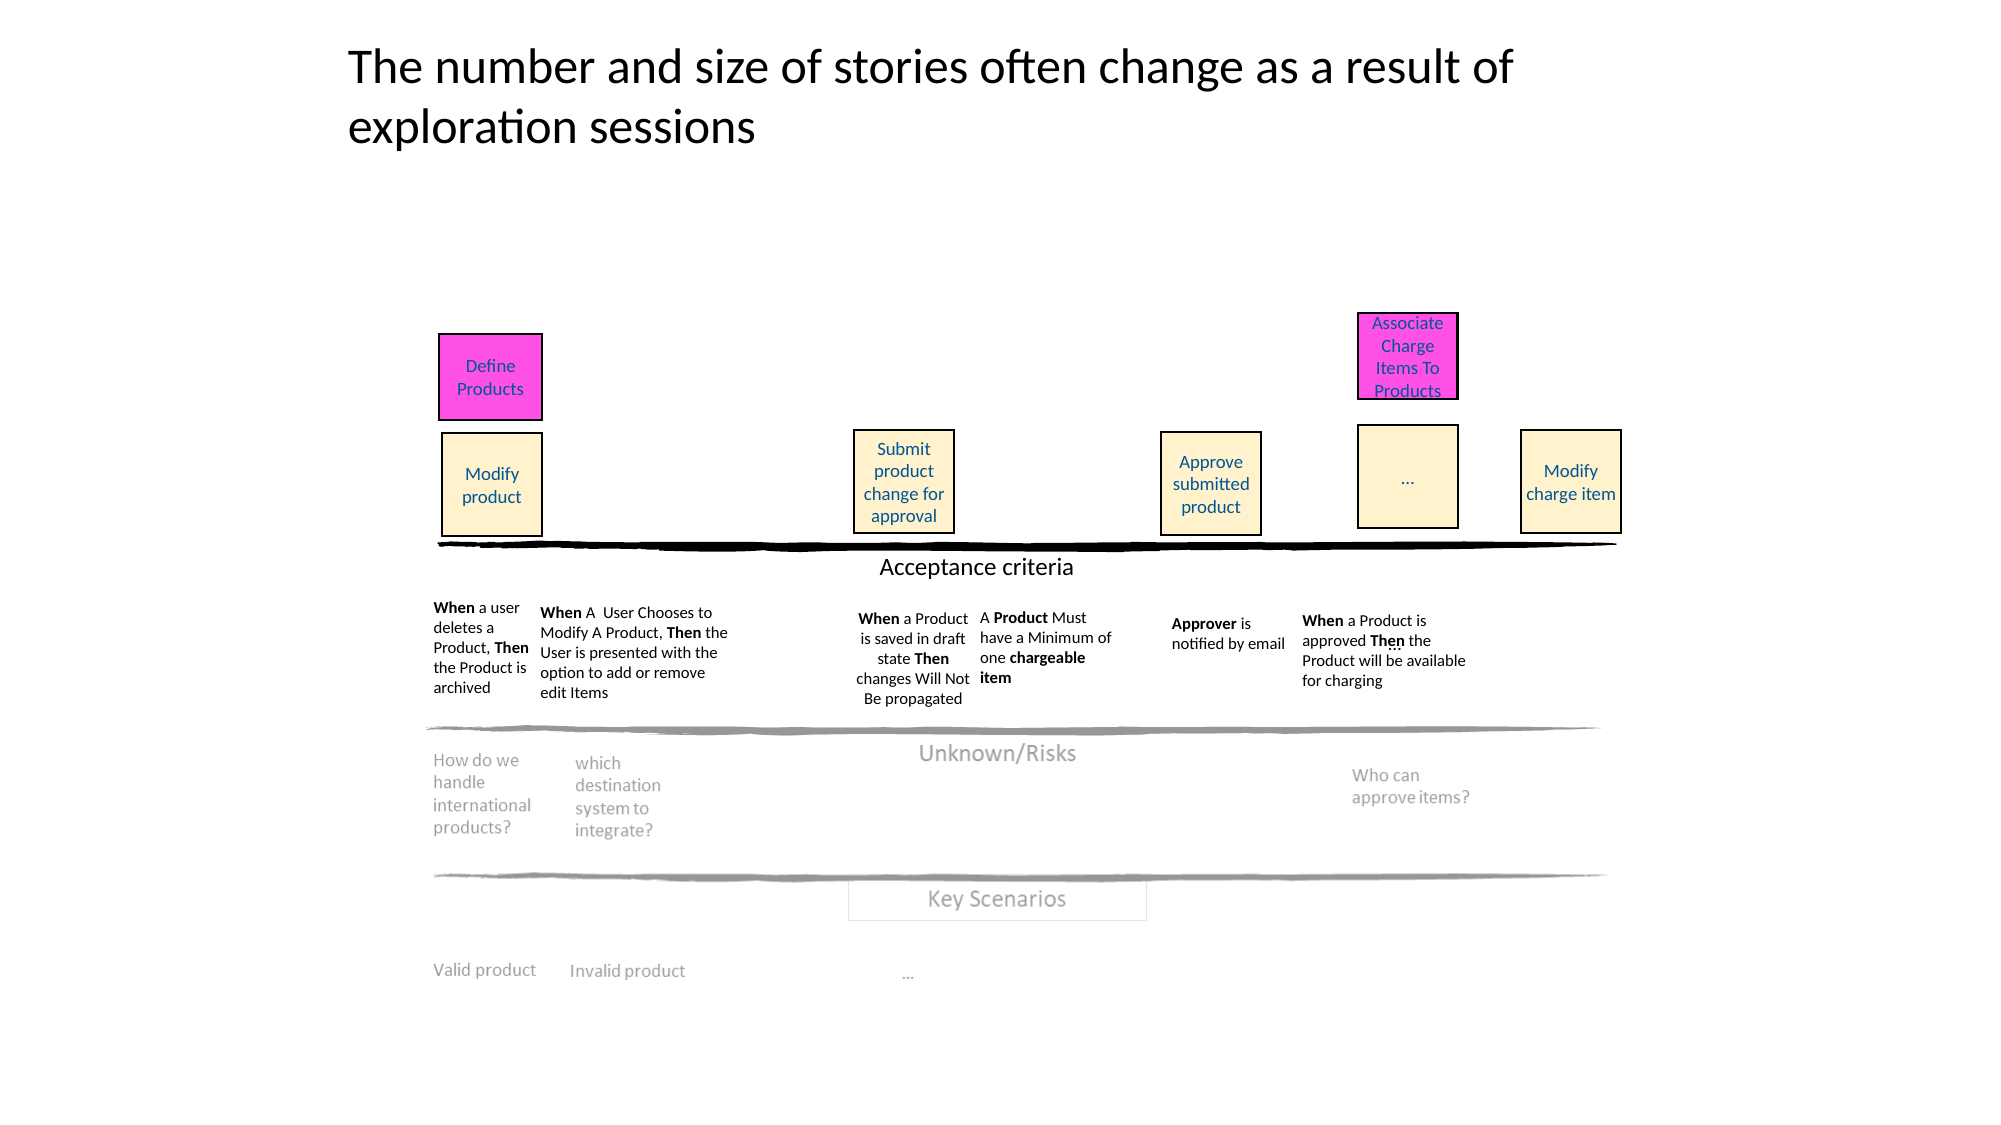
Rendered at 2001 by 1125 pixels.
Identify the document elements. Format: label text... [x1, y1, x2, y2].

picture [420, 725, 1611, 1022]
text_box When a Product is saved in draft state Then changes Will Not Be propagated [849, 605, 978, 710]
text_box The number and size of stories often change as a result of exploration sessions [340, 25, 1691, 161]
text_box When a user deletes a Product, Then the Product is archived [430, 595, 543, 699]
text_box Modify product [442, 432, 542, 537]
text_box When A User Chooses to Modify A Product, Then the User is presented with the option to add or remove edit Items [537, 600, 734, 704]
text_box [438, 541, 854, 552]
text_box Approver is notified by email [1168, 581, 1300, 685]
text_box Modify charge item [1521, 429, 1622, 533]
text_box Associate Charge Items To Products [1358, 312, 1458, 399]
text_box Acceptance criteria [854, 543, 1101, 589]
text_box When a Product is approved Then the Product will be available for charging [1299, 599, 1474, 702]
text_box A Product Must have a Minimum of one chargeable item [977, 595, 1123, 699]
text_box Approve submitted product [1161, 431, 1262, 535]
text_box … [1339, 591, 1450, 695]
text_box … [1358, 425, 1458, 529]
text_box Submit product change for approval [854, 429, 954, 533]
text_box [1101, 542, 1616, 552]
text_box Define Products [439, 333, 542, 420]
